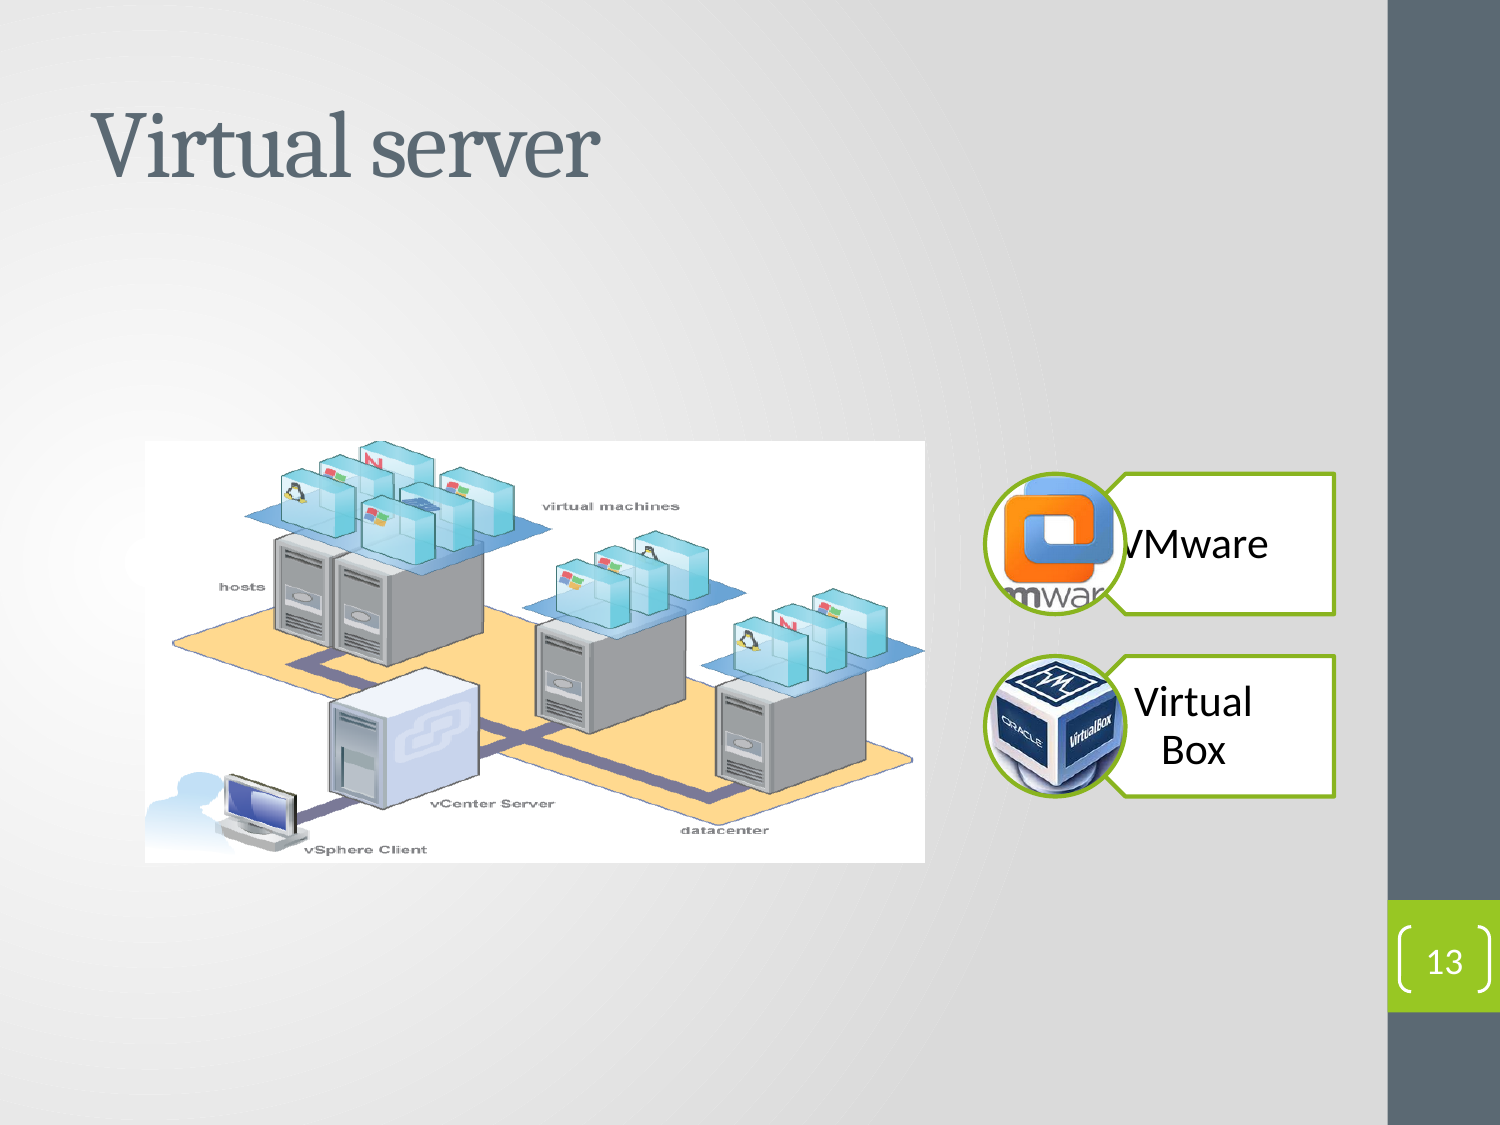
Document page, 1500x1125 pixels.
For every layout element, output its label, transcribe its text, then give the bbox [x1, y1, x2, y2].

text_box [949, 408, 1370, 862]
slide_number 13 [1397, 925, 1492, 994]
title Virtual server [75, 45, 1325, 233]
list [144, 441, 926, 863]
